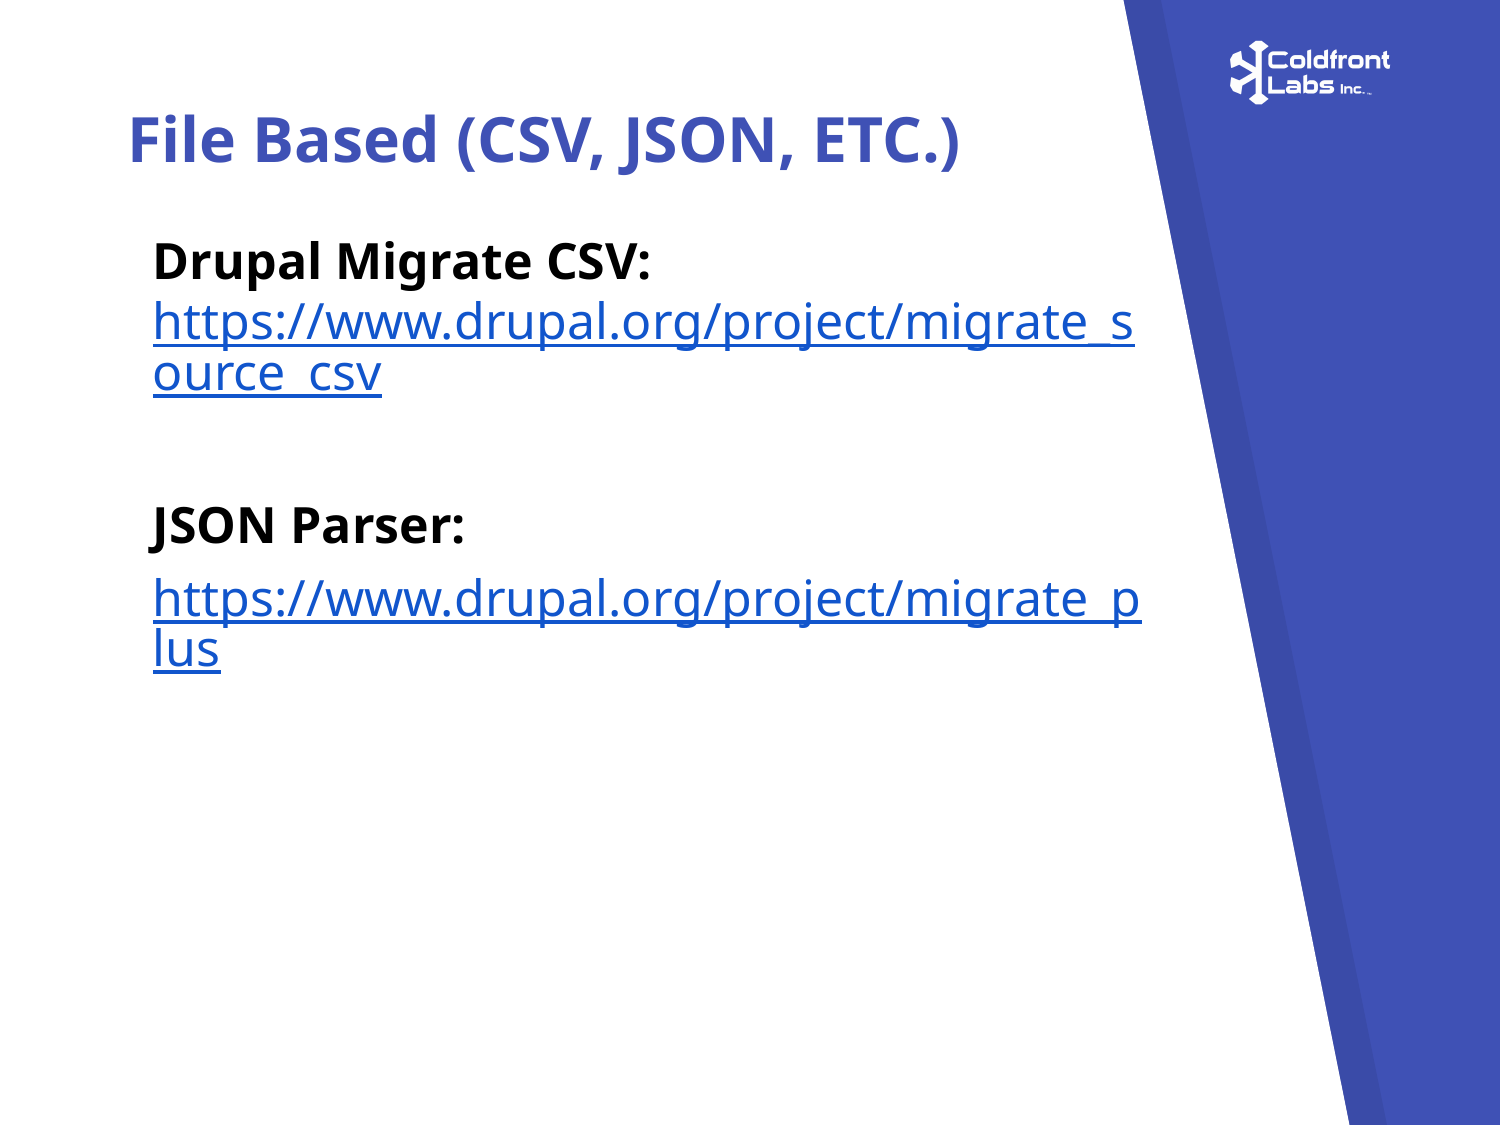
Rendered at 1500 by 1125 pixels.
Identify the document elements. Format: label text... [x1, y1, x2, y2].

text_box File Based (CSV, JSON, ETC.) [112, 0, 1095, 190]
picture [1224, 35, 1396, 110]
text_box Drupal Migrate CSV: https://www.drupal.org/project/migrate_source_csv JSON Parser: https://www.drupal.org/project/migrate_plus [137, 215, 1168, 808]
